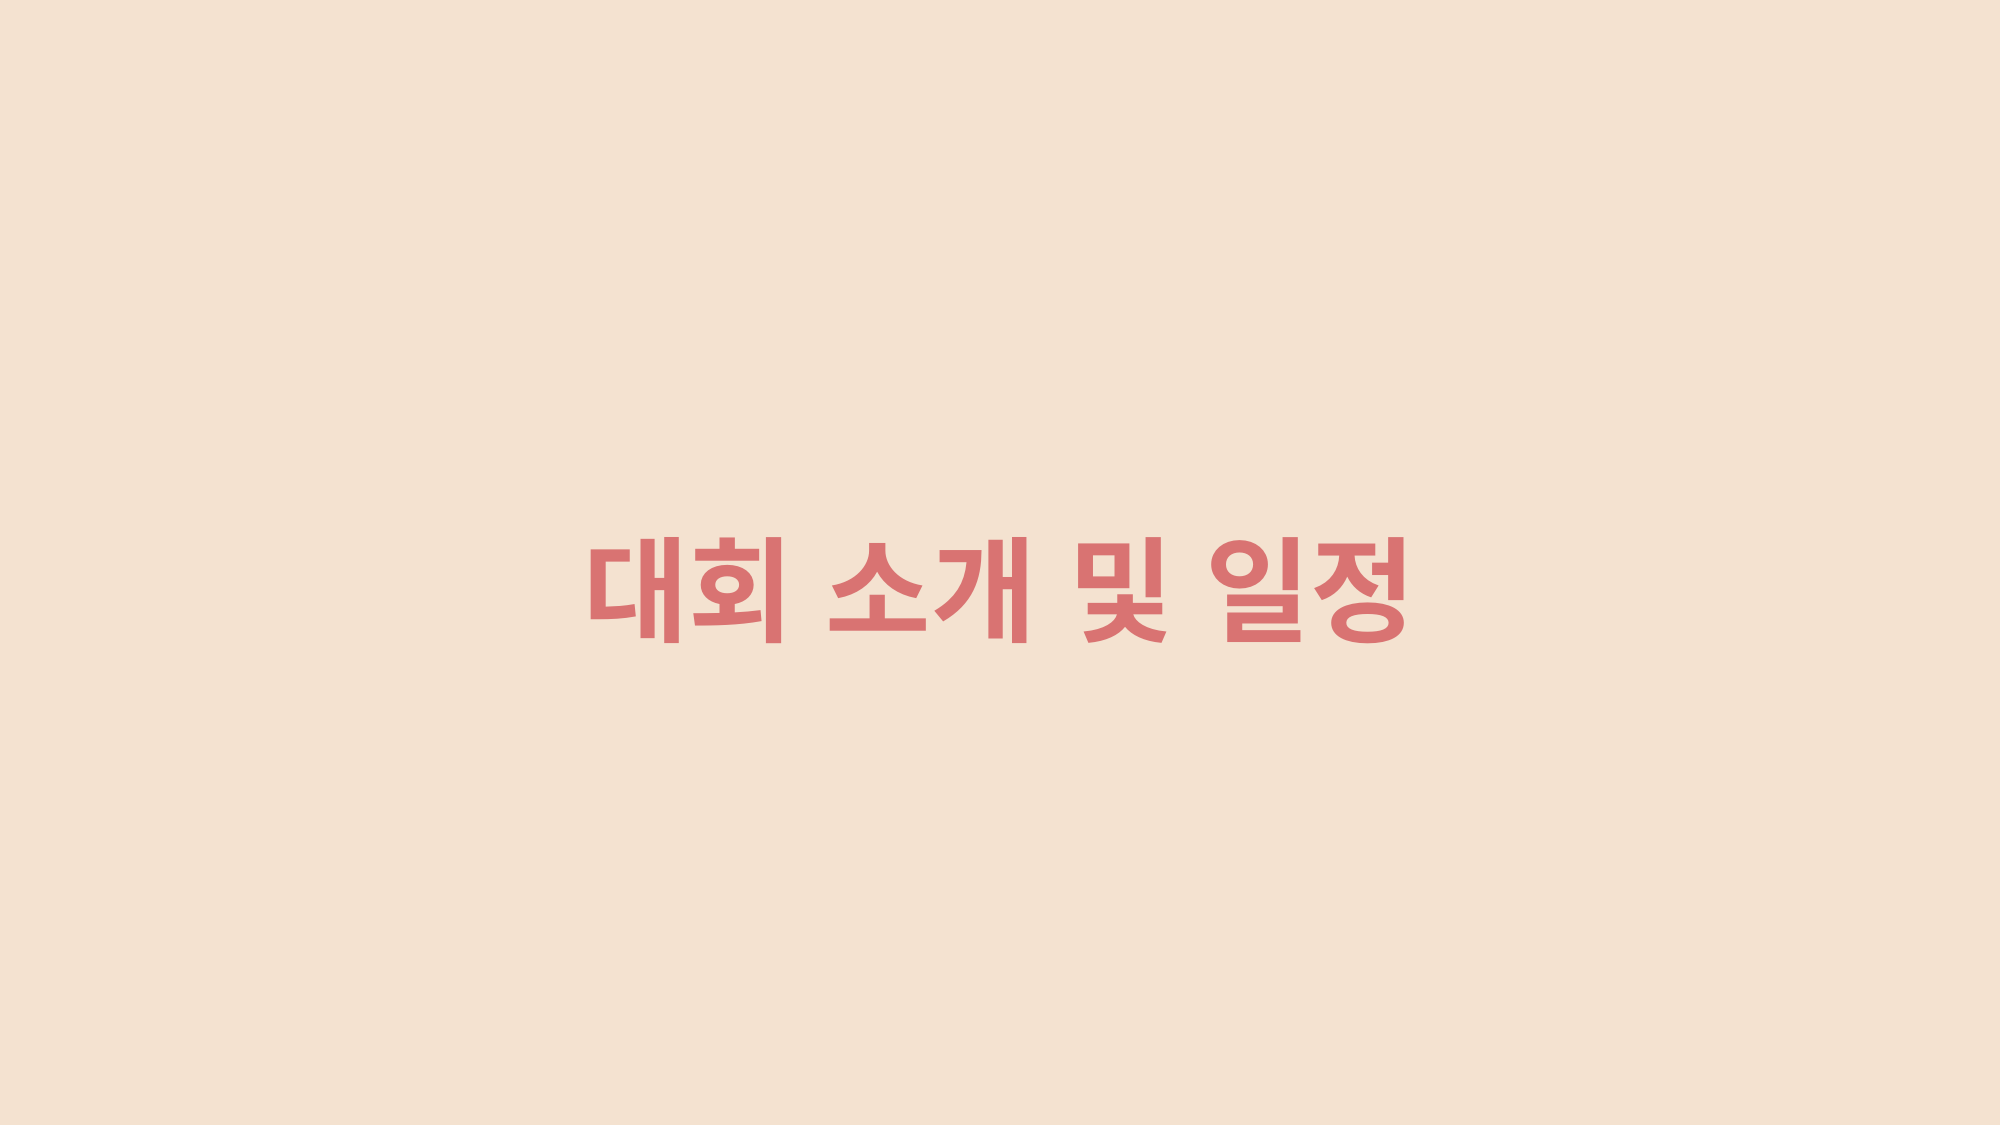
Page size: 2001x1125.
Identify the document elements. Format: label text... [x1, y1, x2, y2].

text_box 대회 소개 및 일정 [0, 511, 2000, 665]
